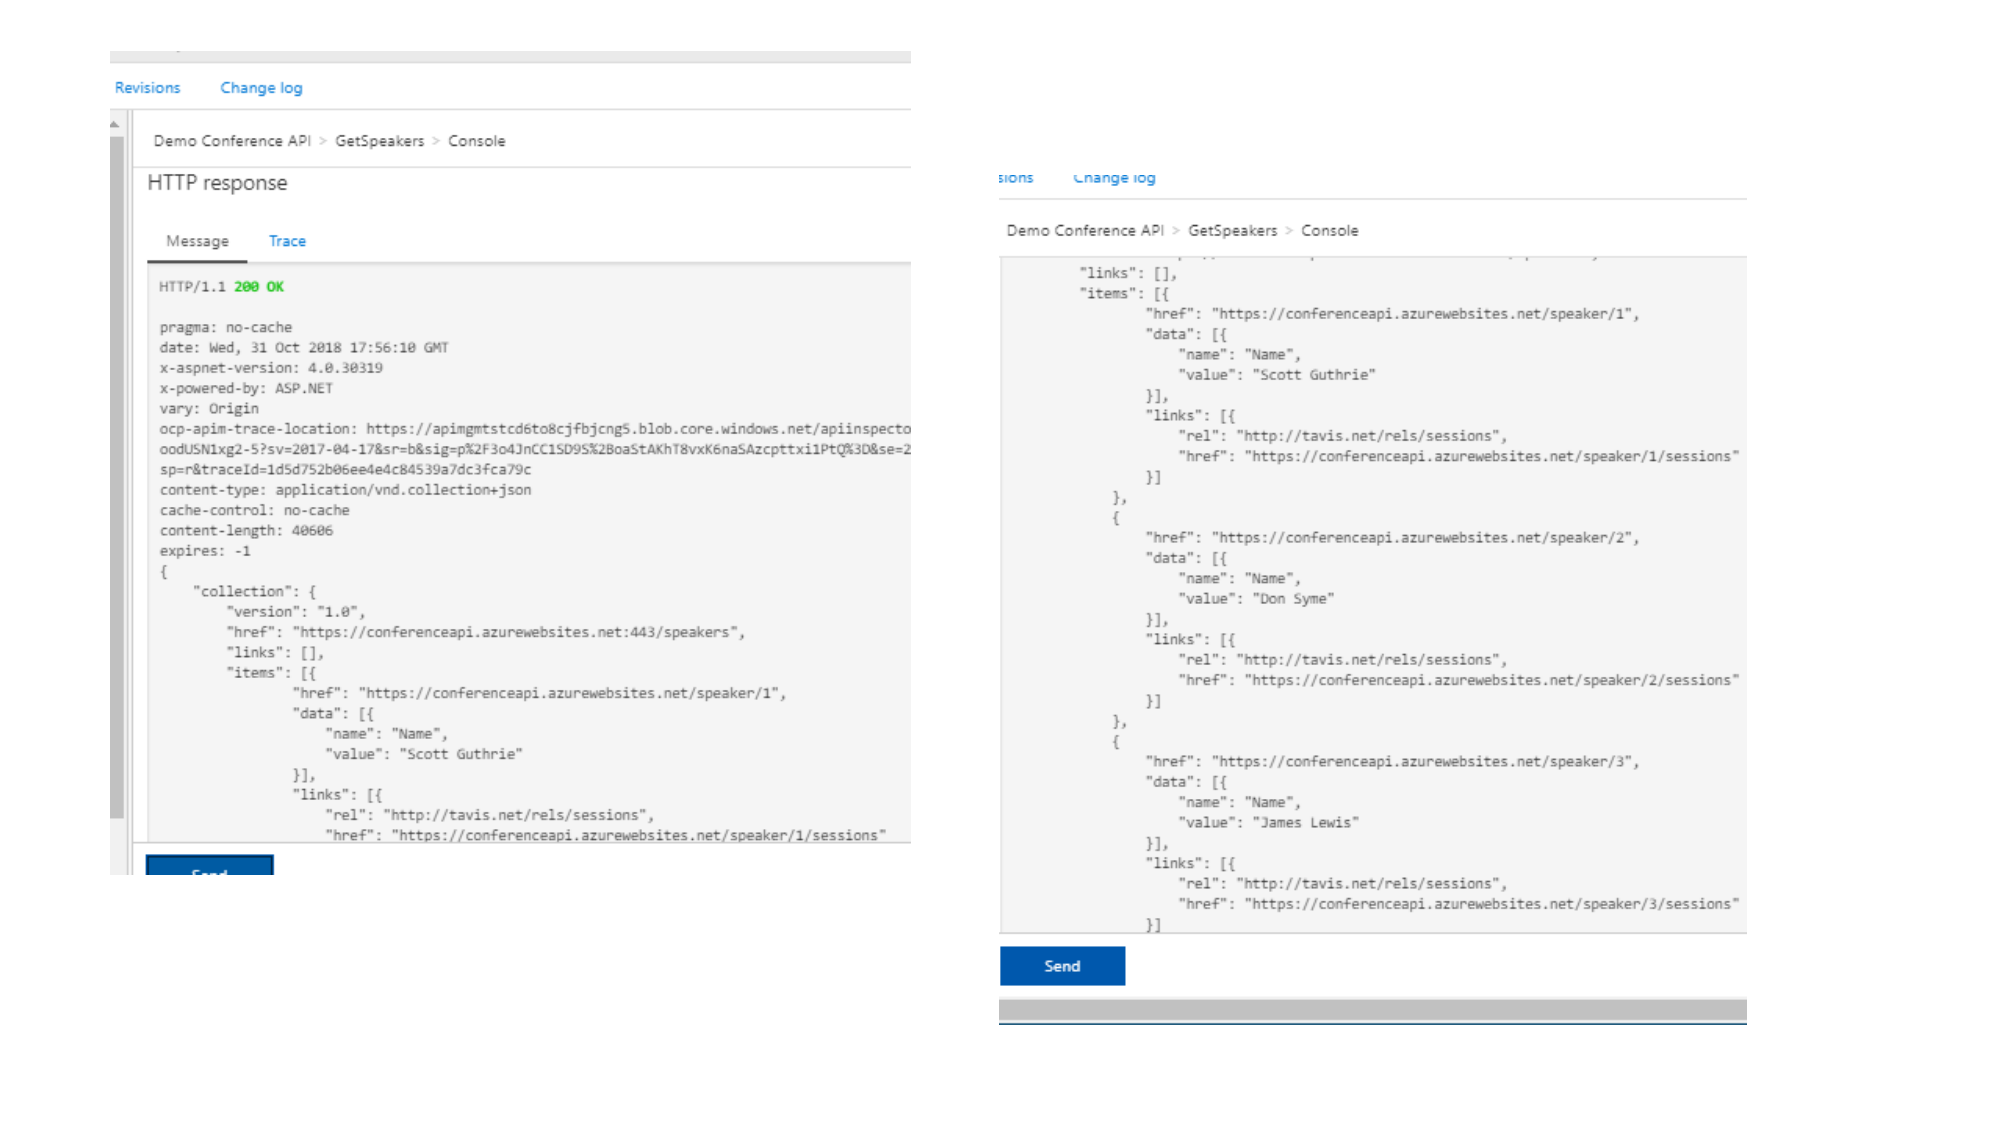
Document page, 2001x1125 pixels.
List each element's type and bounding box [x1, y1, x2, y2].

picture [999, 175, 1747, 1025]
picture [110, 51, 911, 875]
